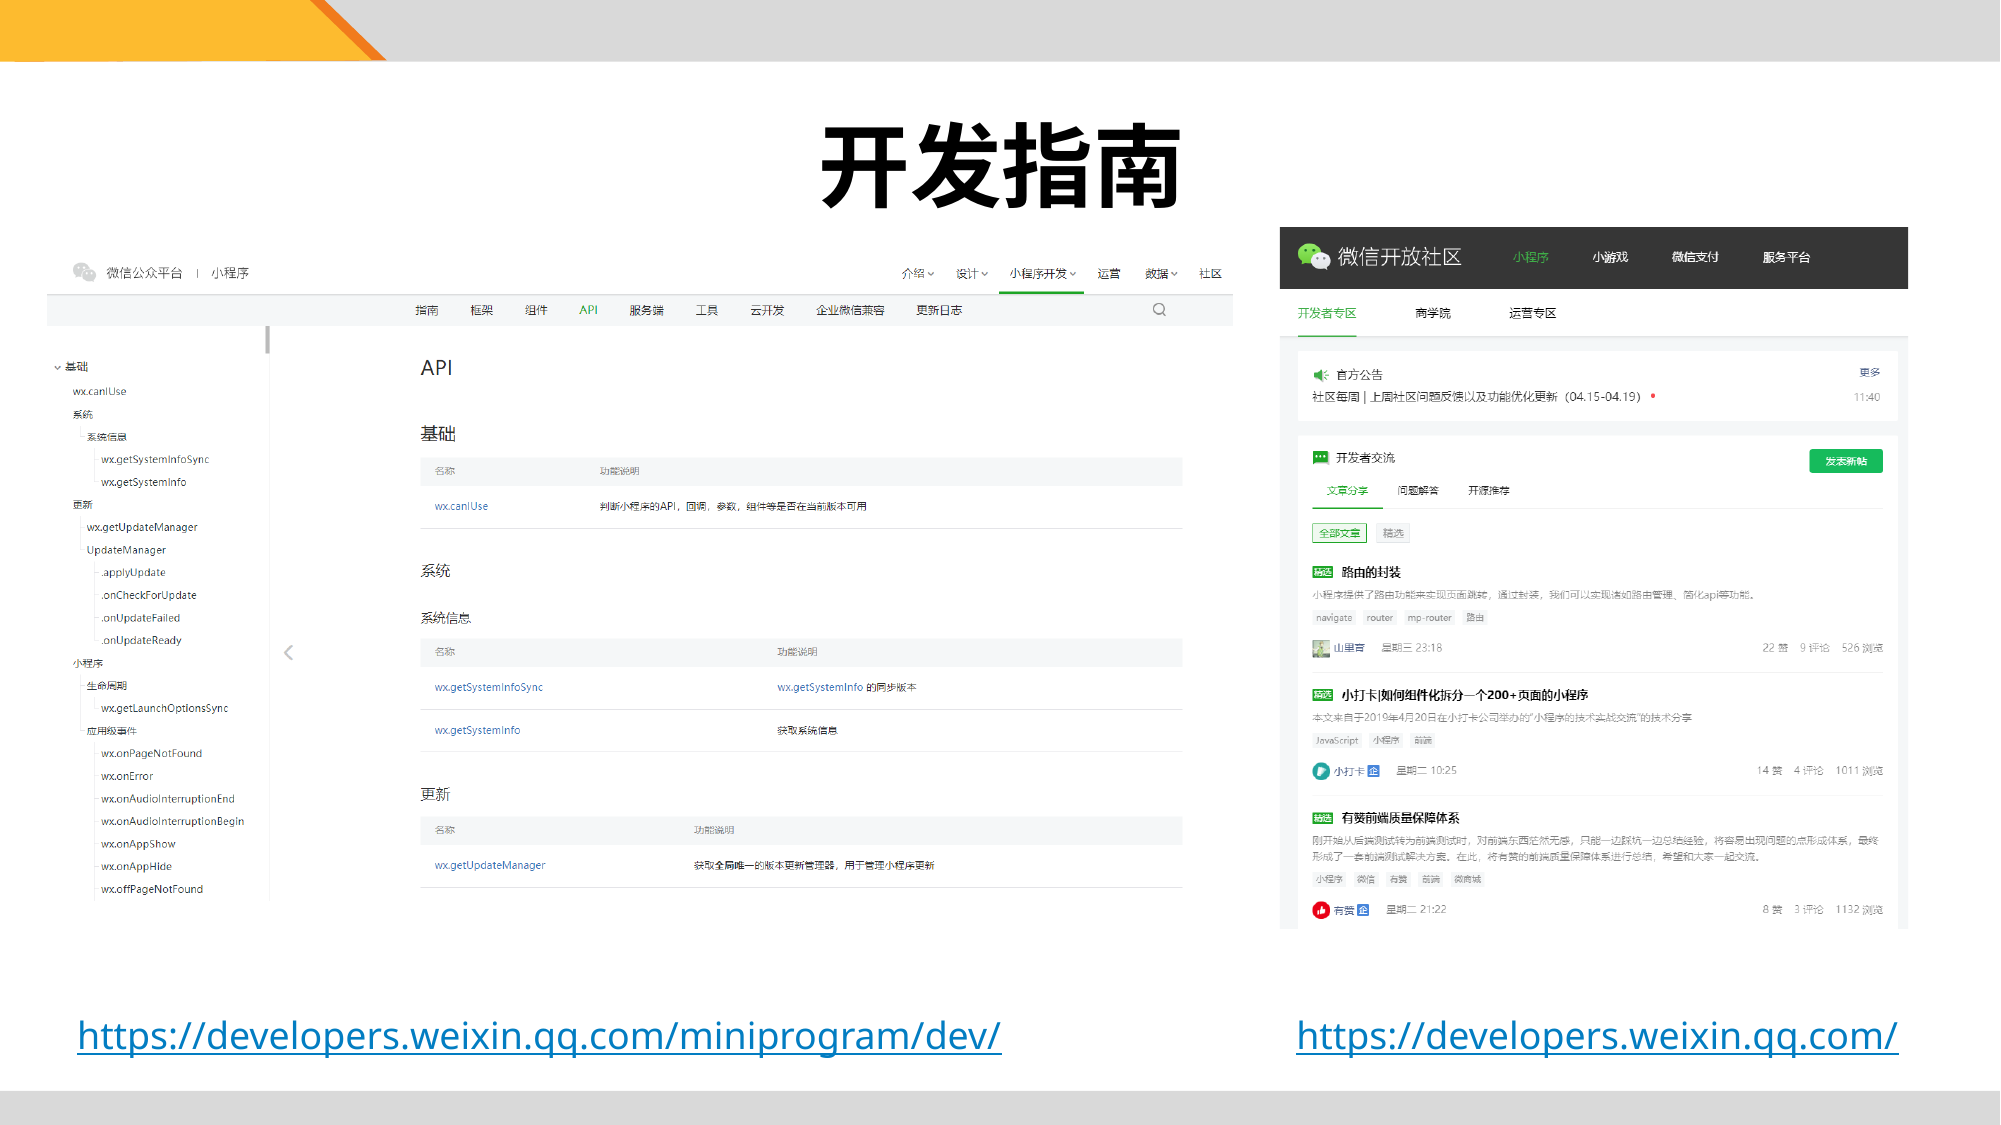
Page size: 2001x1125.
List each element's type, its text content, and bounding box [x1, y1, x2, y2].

picture [47, 255, 1233, 901]
picture [1279, 227, 1909, 929]
text_box 开发指南 [803, 101, 1201, 226]
text_box https://developers.weixin.qq.com/ [1281, 1004, 1914, 1071]
text_box https://developers.weixin.qq.com/miniprogram/dev/ [62, 1004, 1017, 1071]
